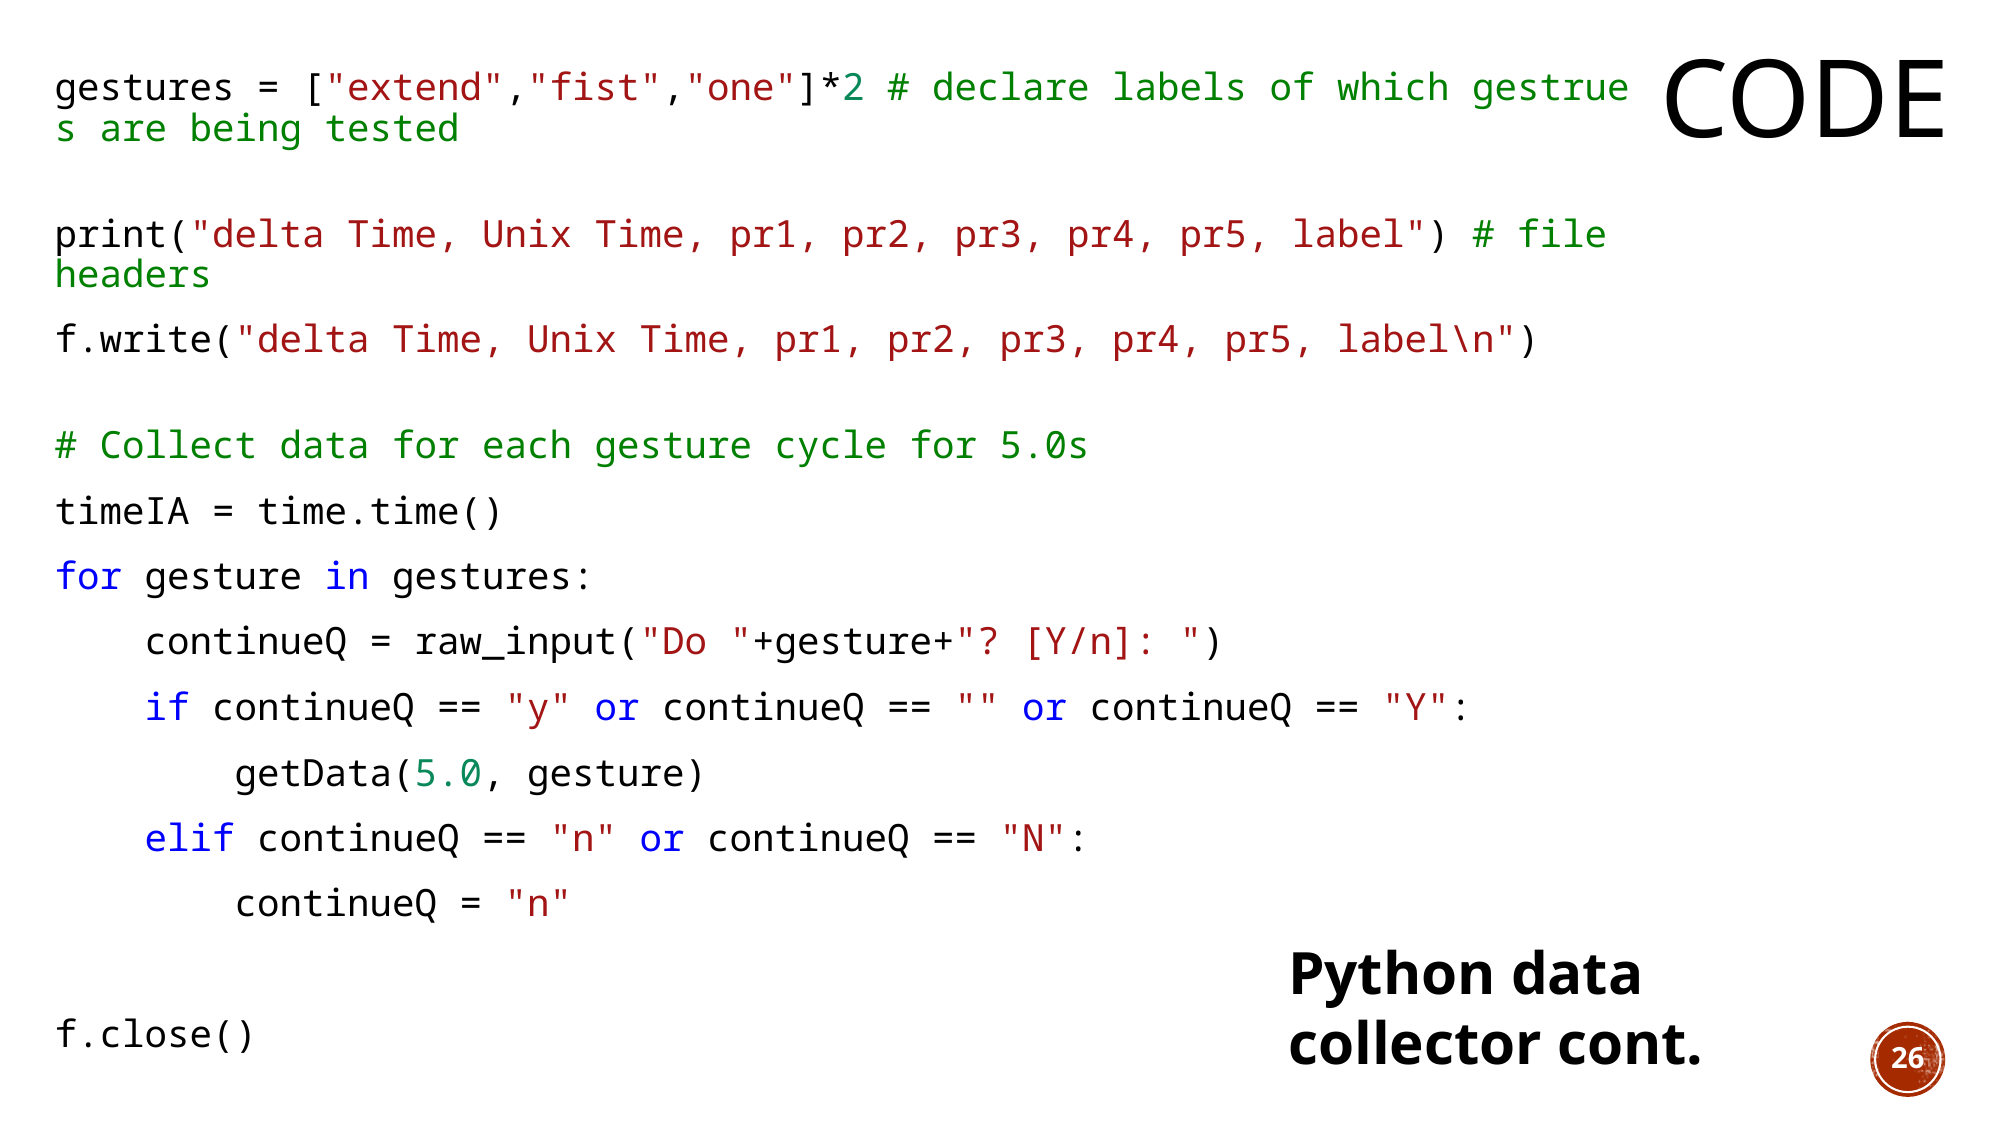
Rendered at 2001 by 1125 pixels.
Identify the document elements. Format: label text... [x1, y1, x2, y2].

list gestures = ["extend","fist","one"]*2 # declare labels of which gestrues are being tested print("delta Time, Unix Time, pr1, pr2, pr3, pr4, pr5, label") # file headers f.write("delta Time, Unix Time, pr1, pr2, pr3, pr4, pr5, label\n") # Collect data for each gesture cycle for 5.0s timeIA = time.time() for gesture in gestures: continueQ = raw_input("Do "+gesture+"? [Y/n]: ") if continueQ == "y" or continueQ == "" or continueQ == "Y": getData(5.0, gesture) elif continueQ == "n" or continueQ == "N": continueQ = "n" f.close() [39, 60, 1653, 1029]
text_box Python data collector cont. [1273, 928, 1720, 1084]
slide_number 26 [1855, 1028, 1961, 1089]
title code [1373, 36, 1965, 169]
